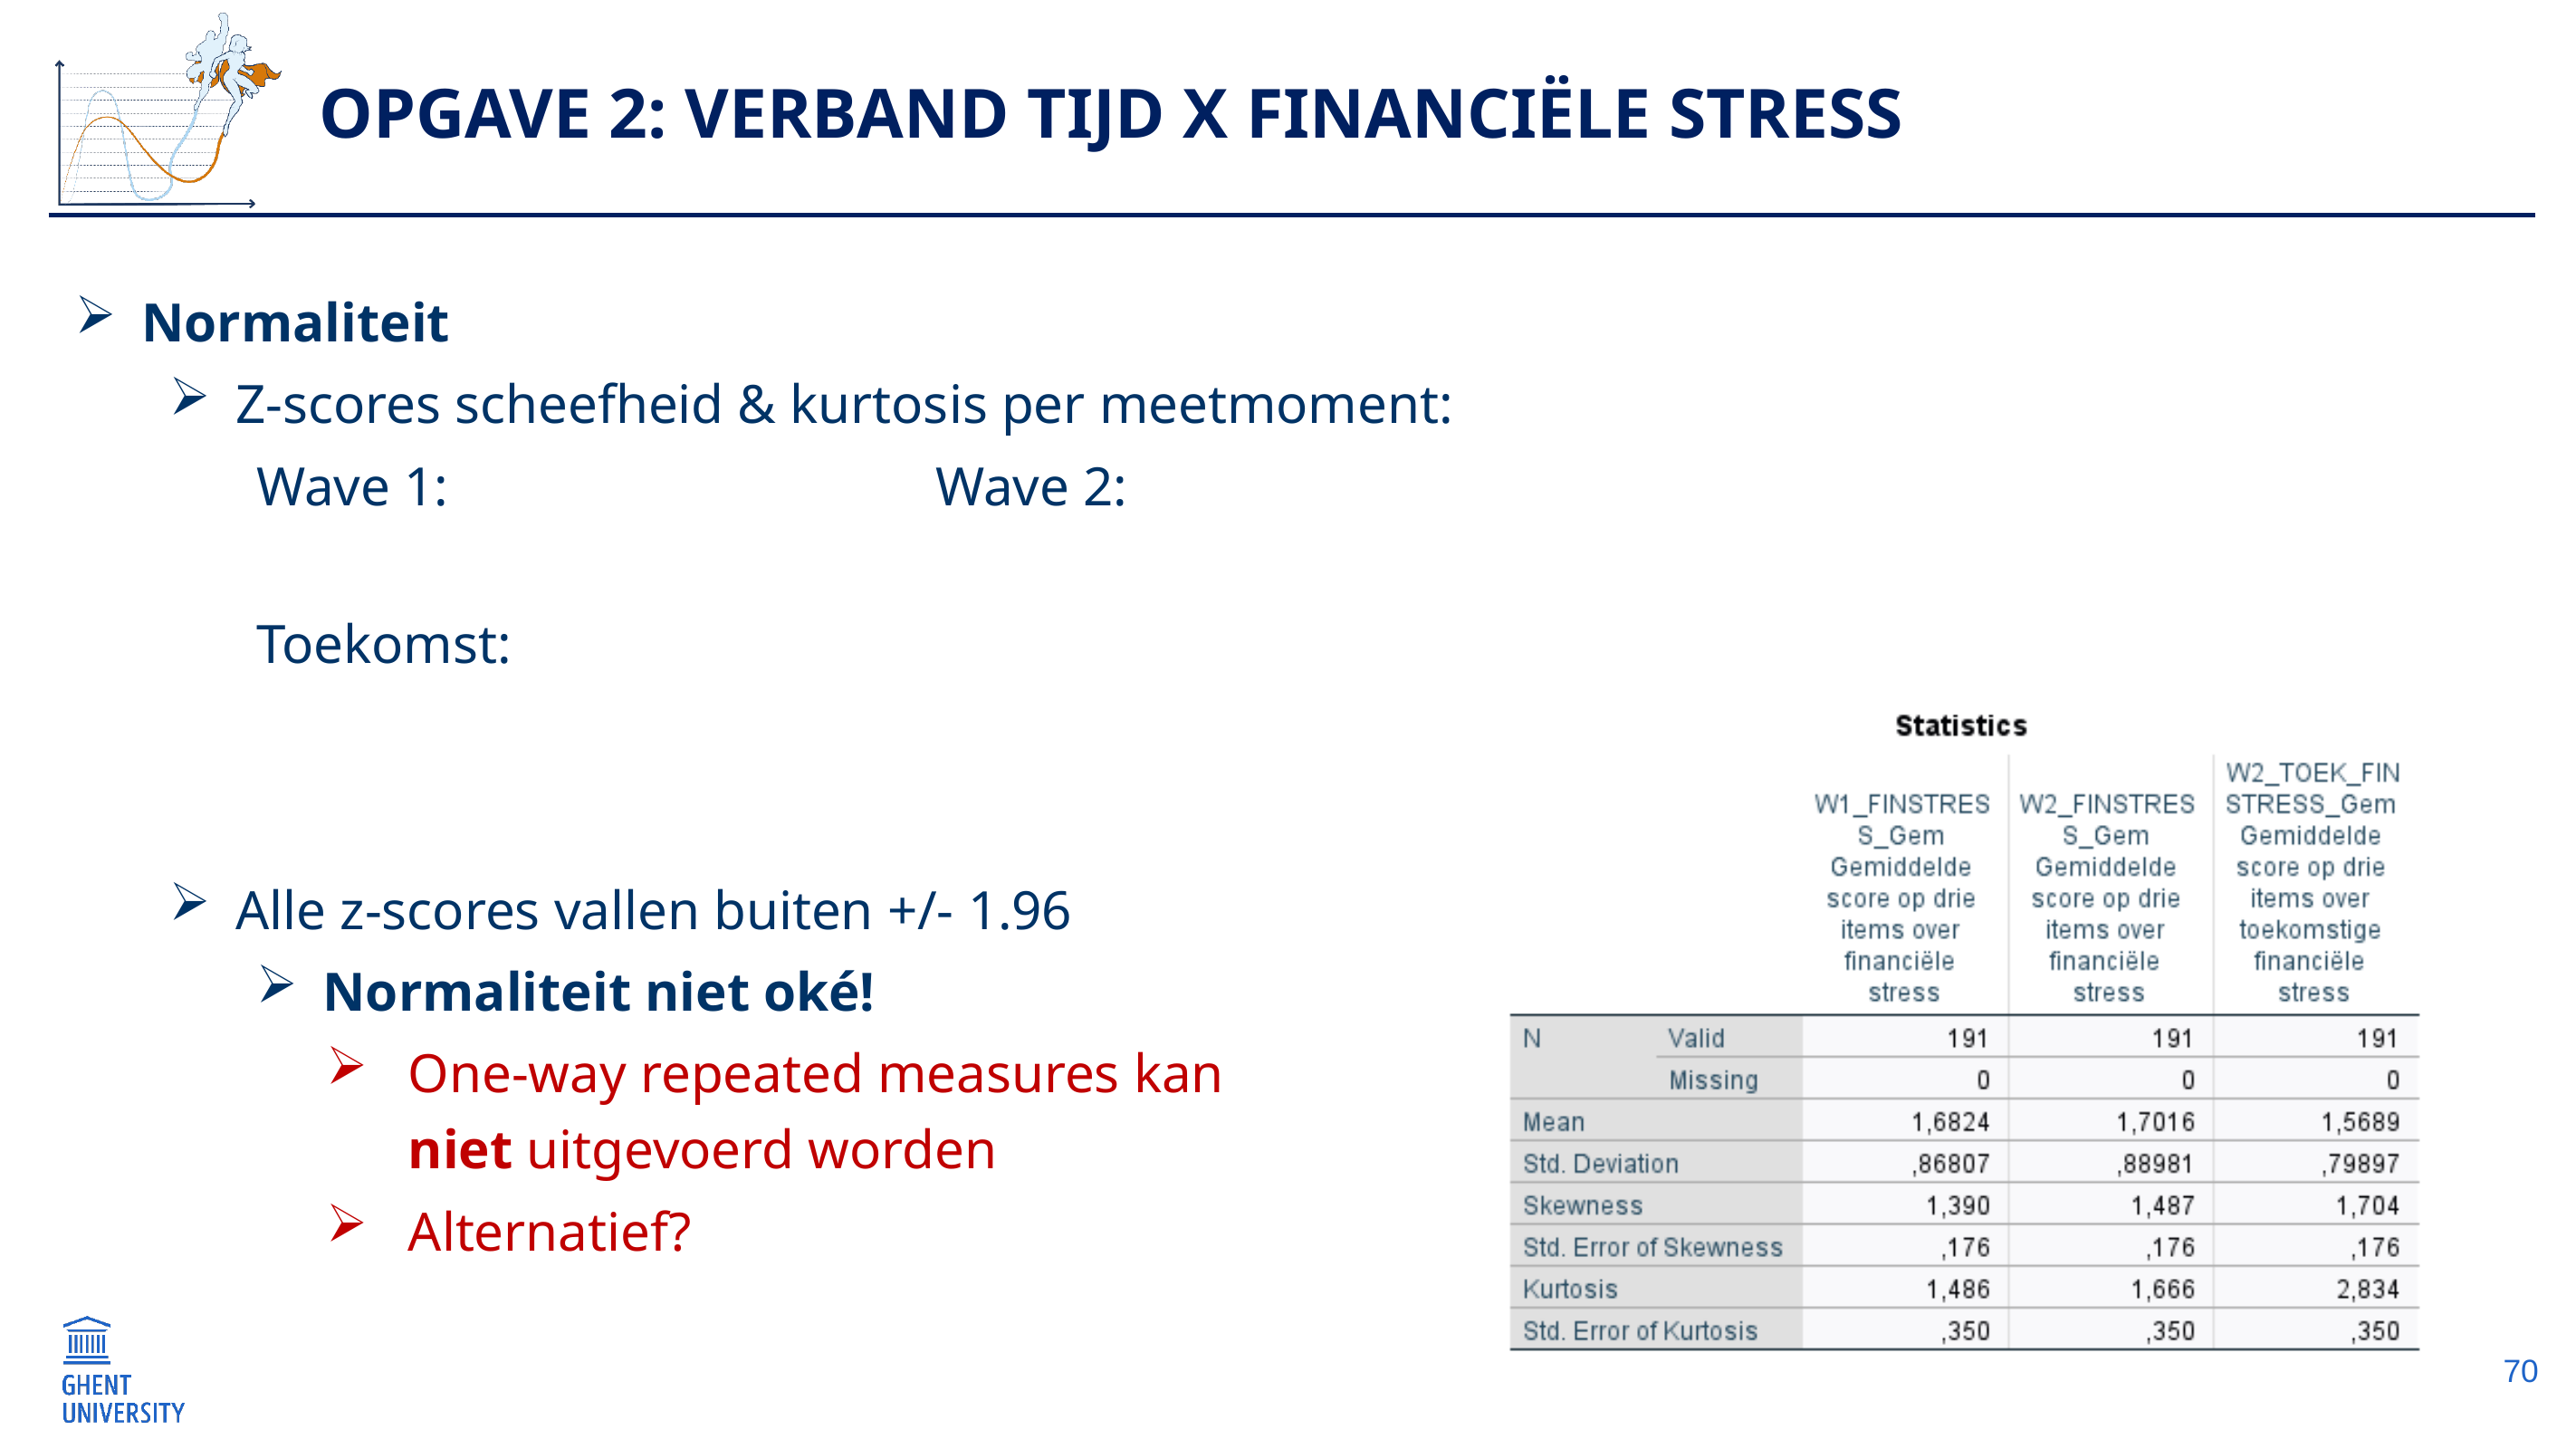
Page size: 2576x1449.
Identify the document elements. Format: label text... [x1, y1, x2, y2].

slide_number 70 [2415, 1330, 2553, 1408]
picture [1500, 695, 2435, 1367]
title Opgave 2: Verband Tijd x Financiële stress [305, 18, 2527, 159]
picture [5, 0, 306, 318]
picture [62, 1175, 411, 1449]
picture [82, 299, 109, 314]
